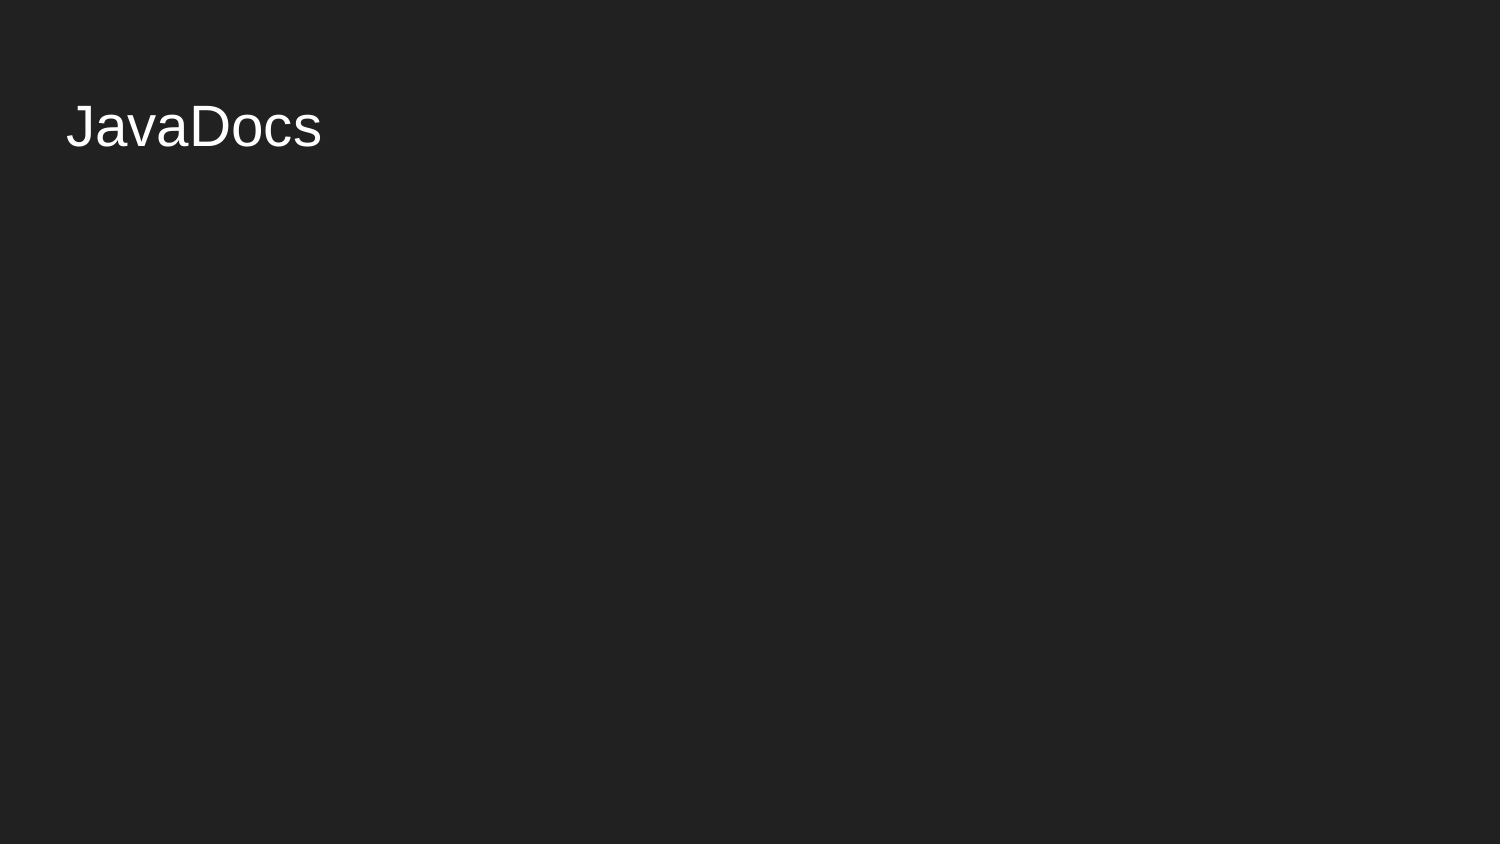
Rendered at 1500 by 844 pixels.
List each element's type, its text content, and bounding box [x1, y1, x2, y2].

title JavaDocs [51, 72, 1449, 167]
